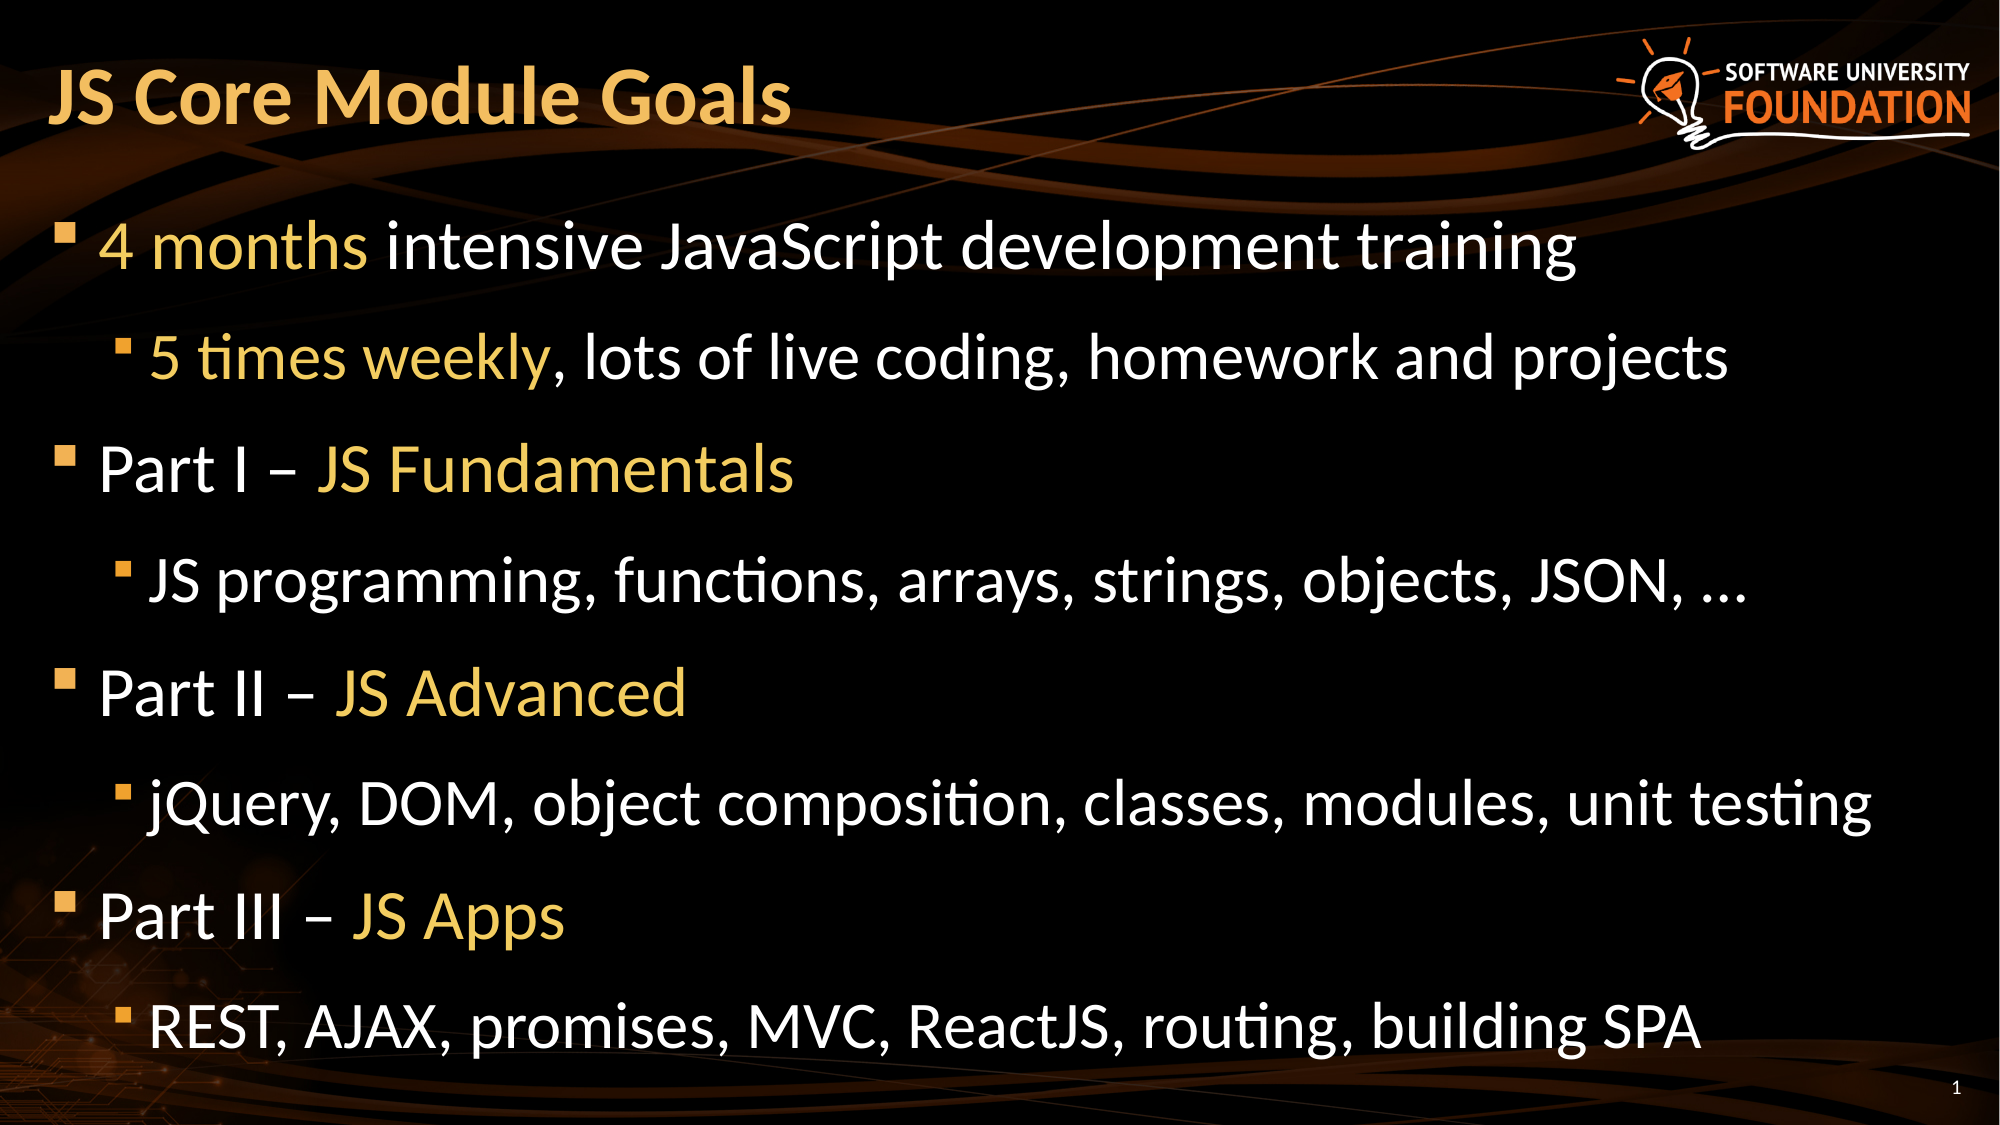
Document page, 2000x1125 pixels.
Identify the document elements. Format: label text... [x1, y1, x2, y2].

title JS Core Module Goals [30, 6, 1602, 189]
picture [0, 0, 2000, 1125]
list 4 months intensive JavaScript development training 5 times weekly, lots of live coding, homework and projects Part I – JS Fundamentals JS programming, functions, arrays, strings, objects, JSON, … Part II – JS Advanced jQuery, DOM, object composition, classes, modules, unit testing Part III – JS Apps REST, AJAX, promises, MVC, ReactJS, routing, building SPA [31, 188, 1968, 1103]
